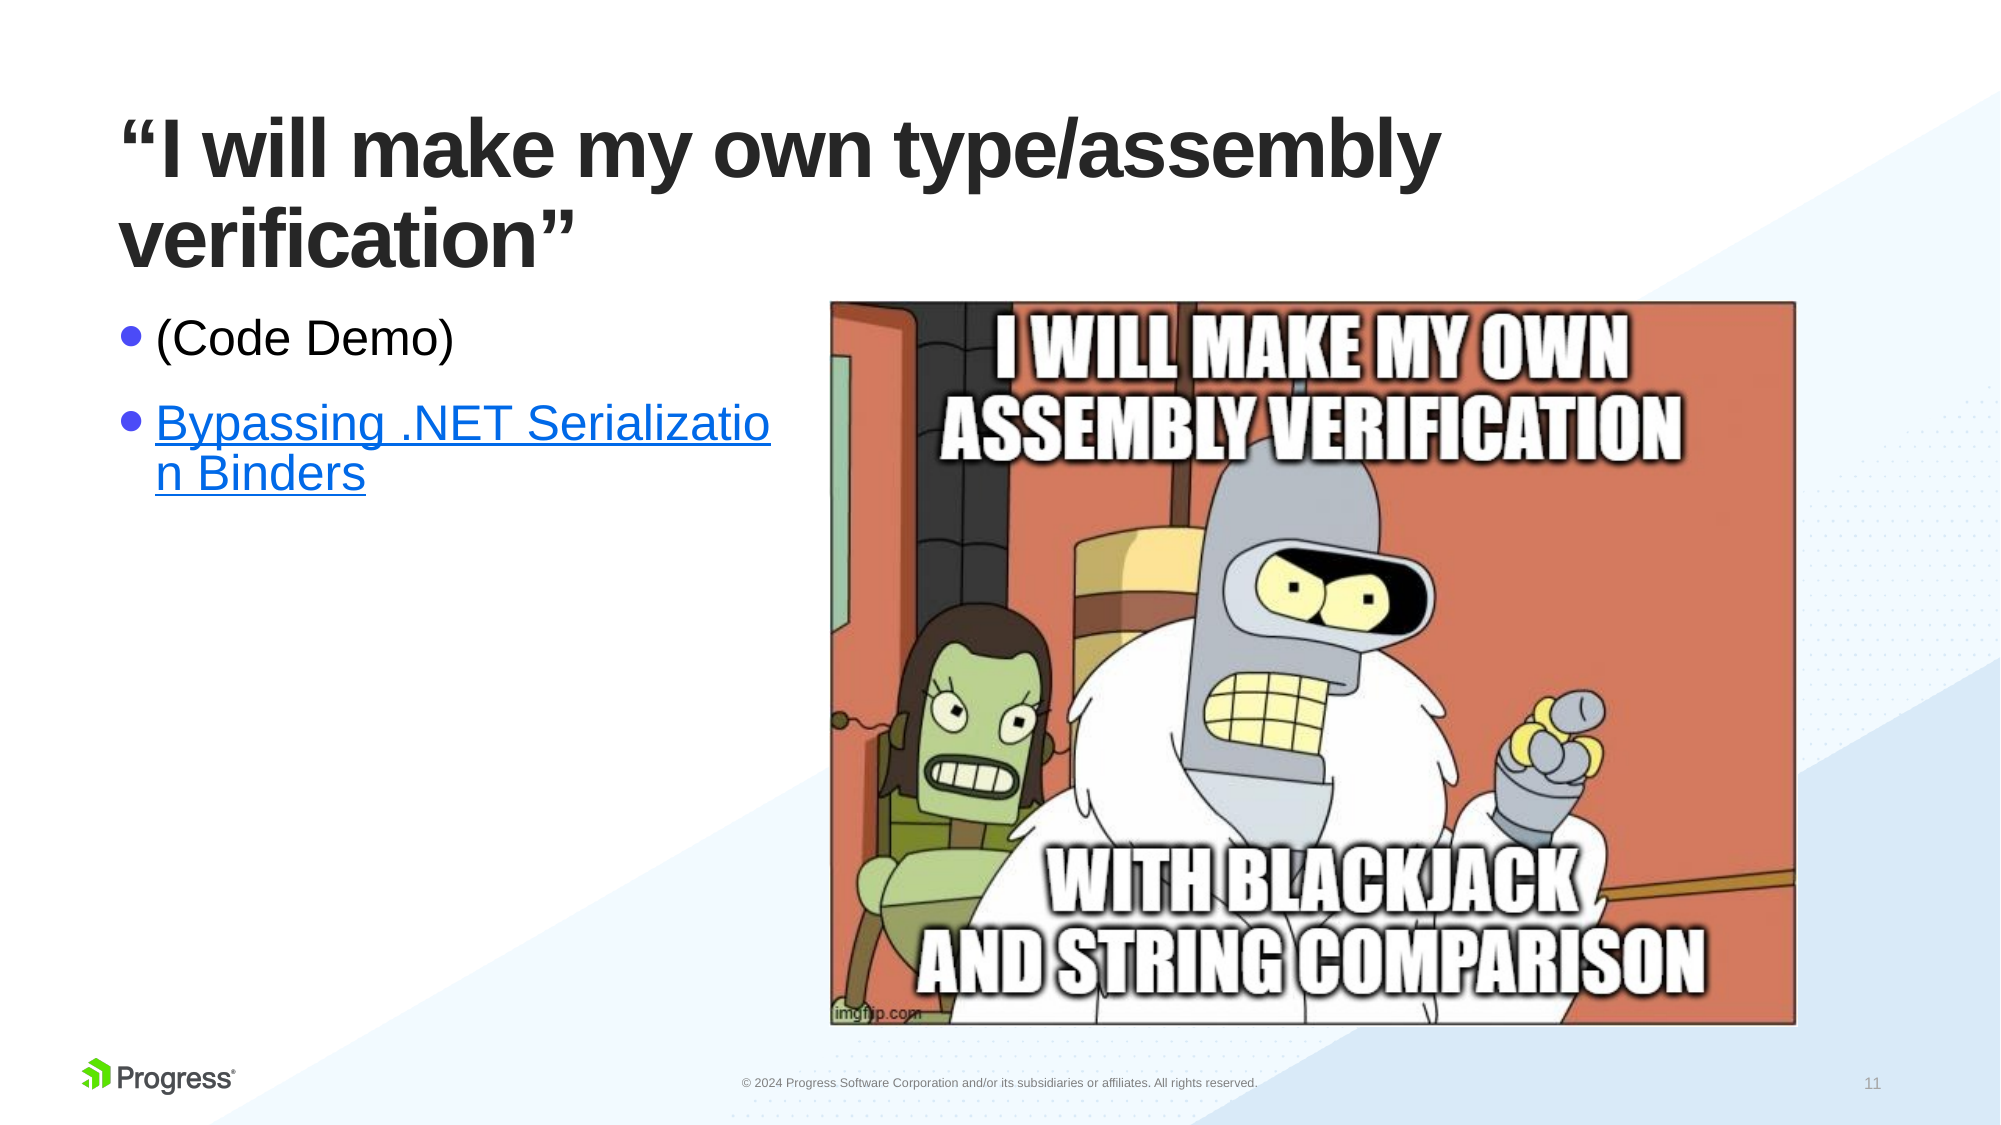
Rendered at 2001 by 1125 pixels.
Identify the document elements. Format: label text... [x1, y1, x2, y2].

picture [828, 300, 1798, 1028]
title “I will make my own type/assembly verification” [118, 88, 1882, 276]
list (Code Demo) Bypassing .NET Serialization Binders [118, 305, 771, 1022]
picture [81, 1058, 236, 1095]
